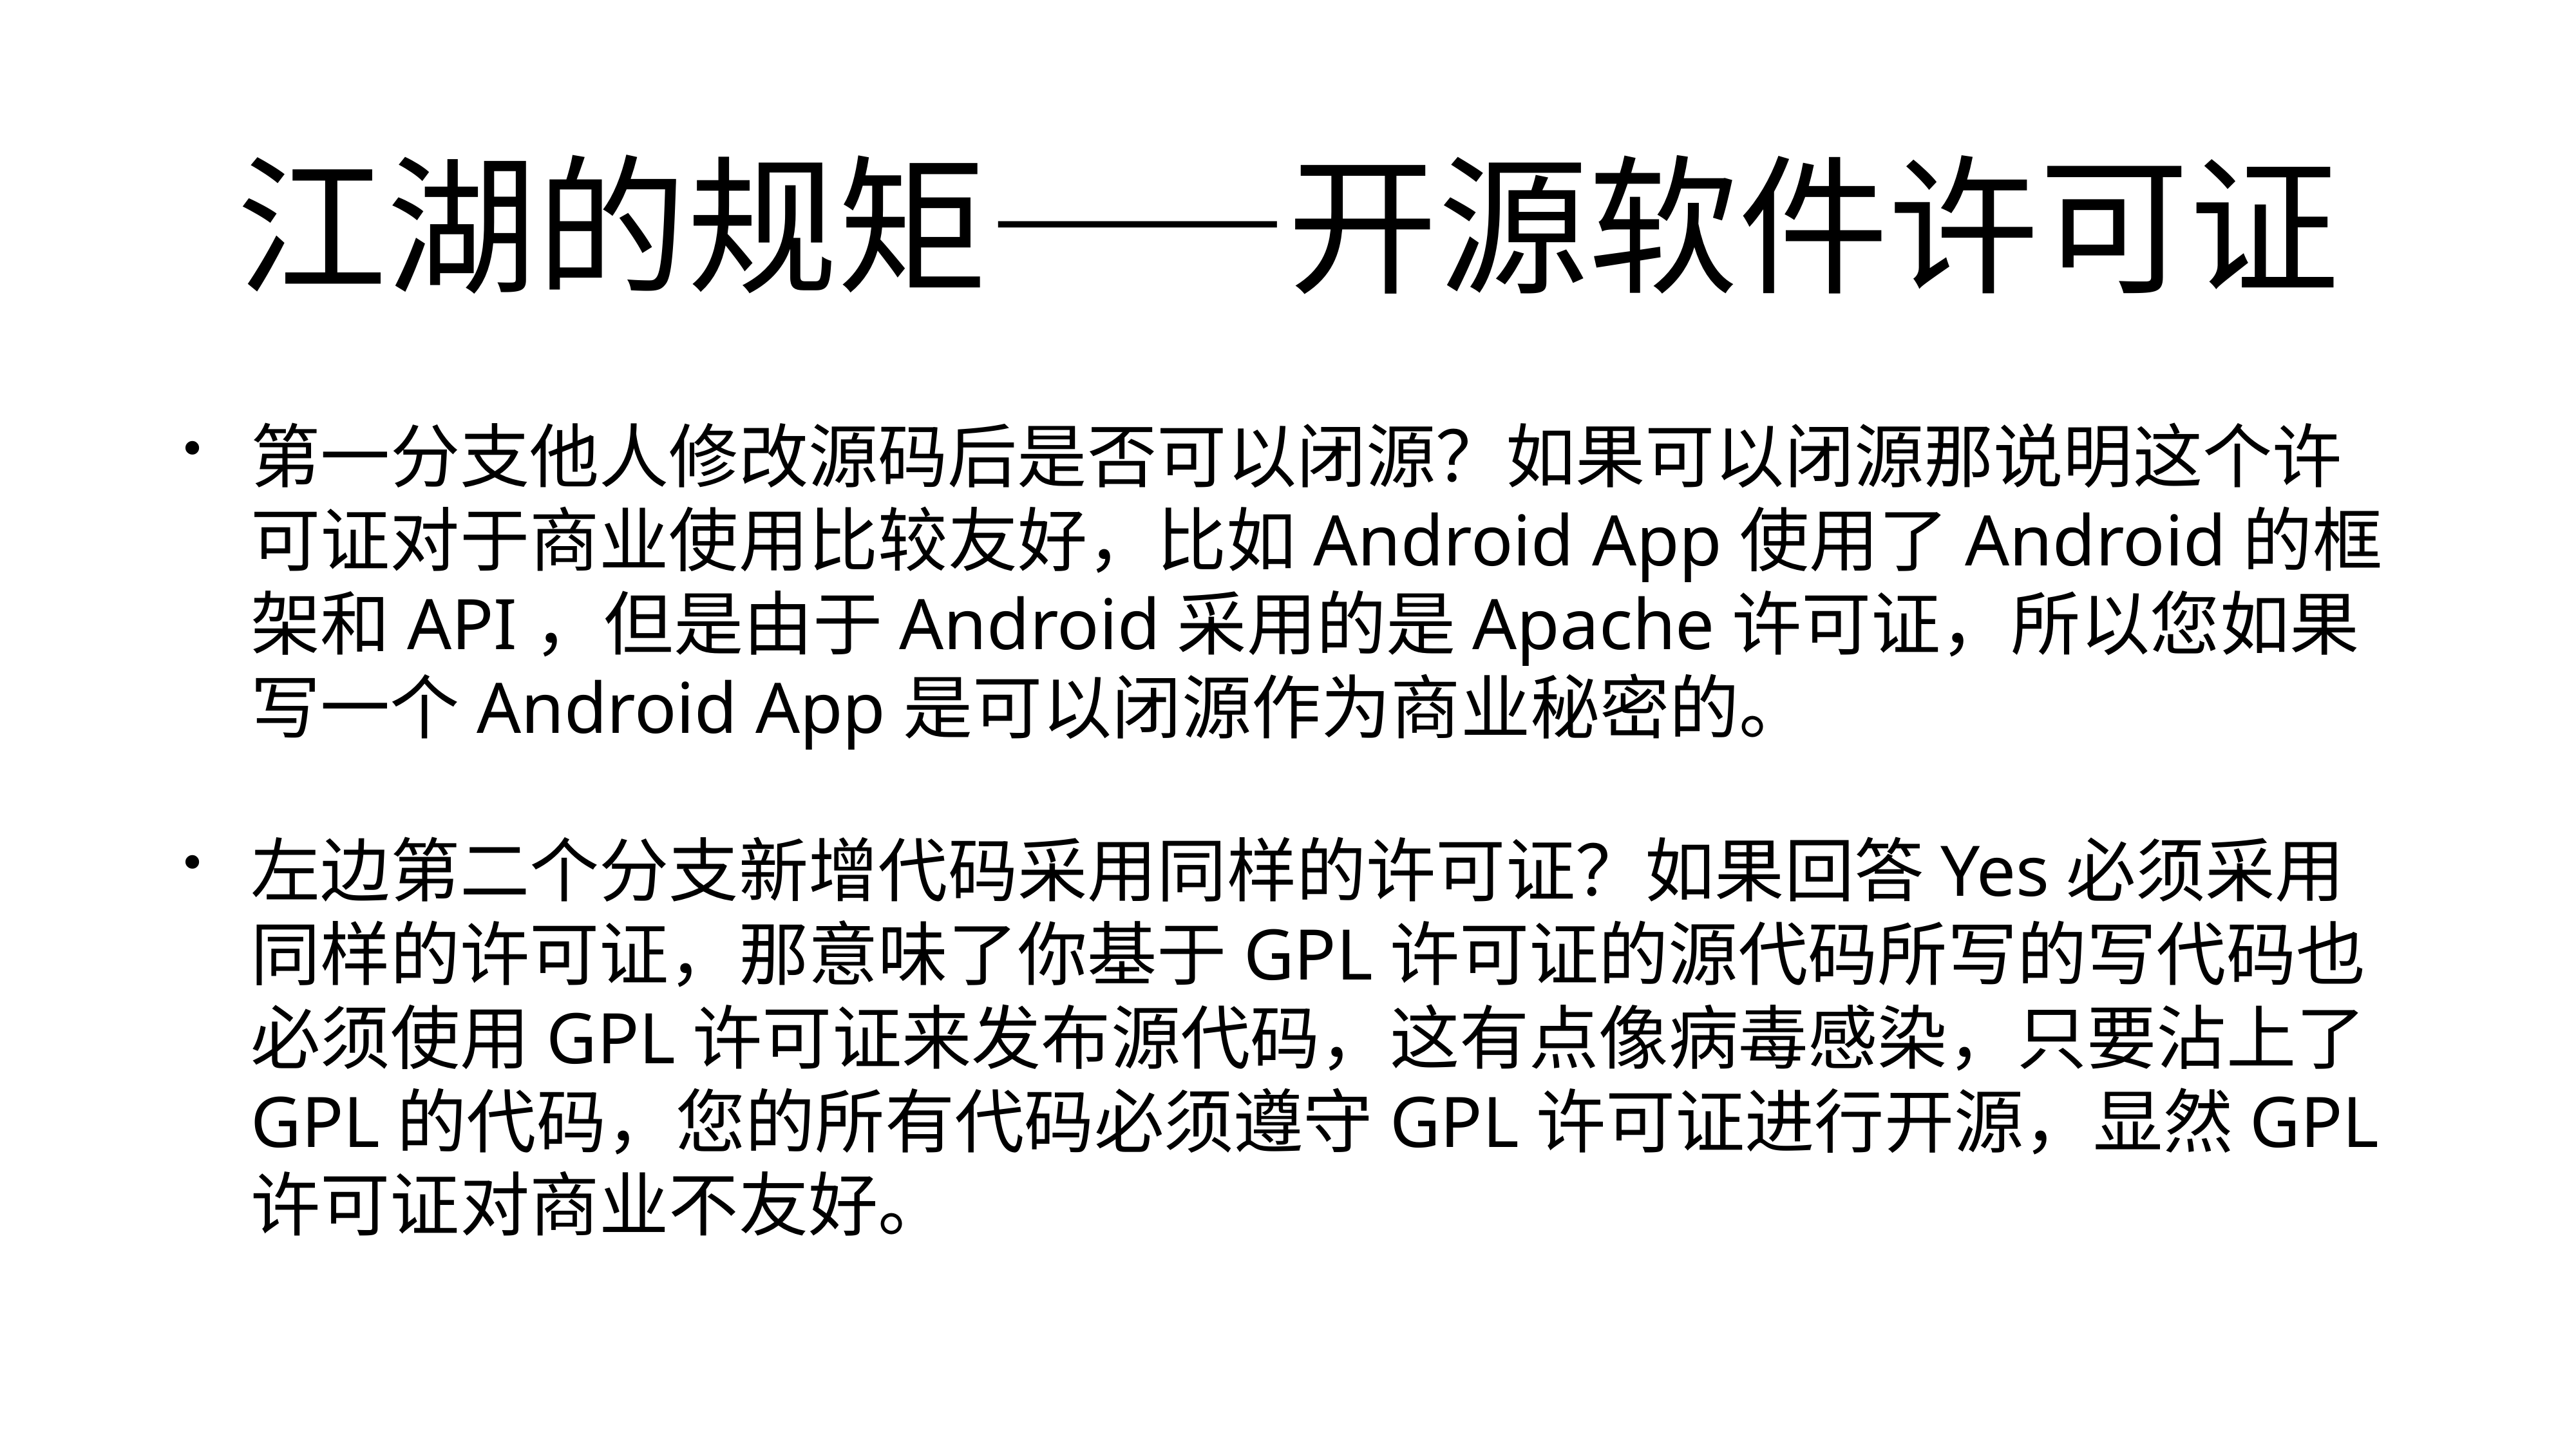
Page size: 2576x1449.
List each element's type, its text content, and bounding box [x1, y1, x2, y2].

title 江湖的规矩——开源软件许可证 [178, 100, 2398, 341]
list 第一分支他人修改源码后是否可以闭源？如果可以闭源那说明这个许可证对于商业使用比较友好，比如Android App使用了Android的框架和API，但是由于Android采用的是Apache许可证，所以您如果写一个Android App是可以闭源作为商业秘密的。 左边第二个分支新增代码采用同样的许可证？如果回答Yes必须采用同样的许可证，那意味了你基于GPL许可证的源代码所写的写代码也必须使用GPL许可证来发布源代码，这有点像病毒感染，只要沾上了GPL的代码，您的所有代码必须遵守GPL许可证进行开源，显然GPL许可证对商业不友好。 [178, 341, 2398, 1316]
